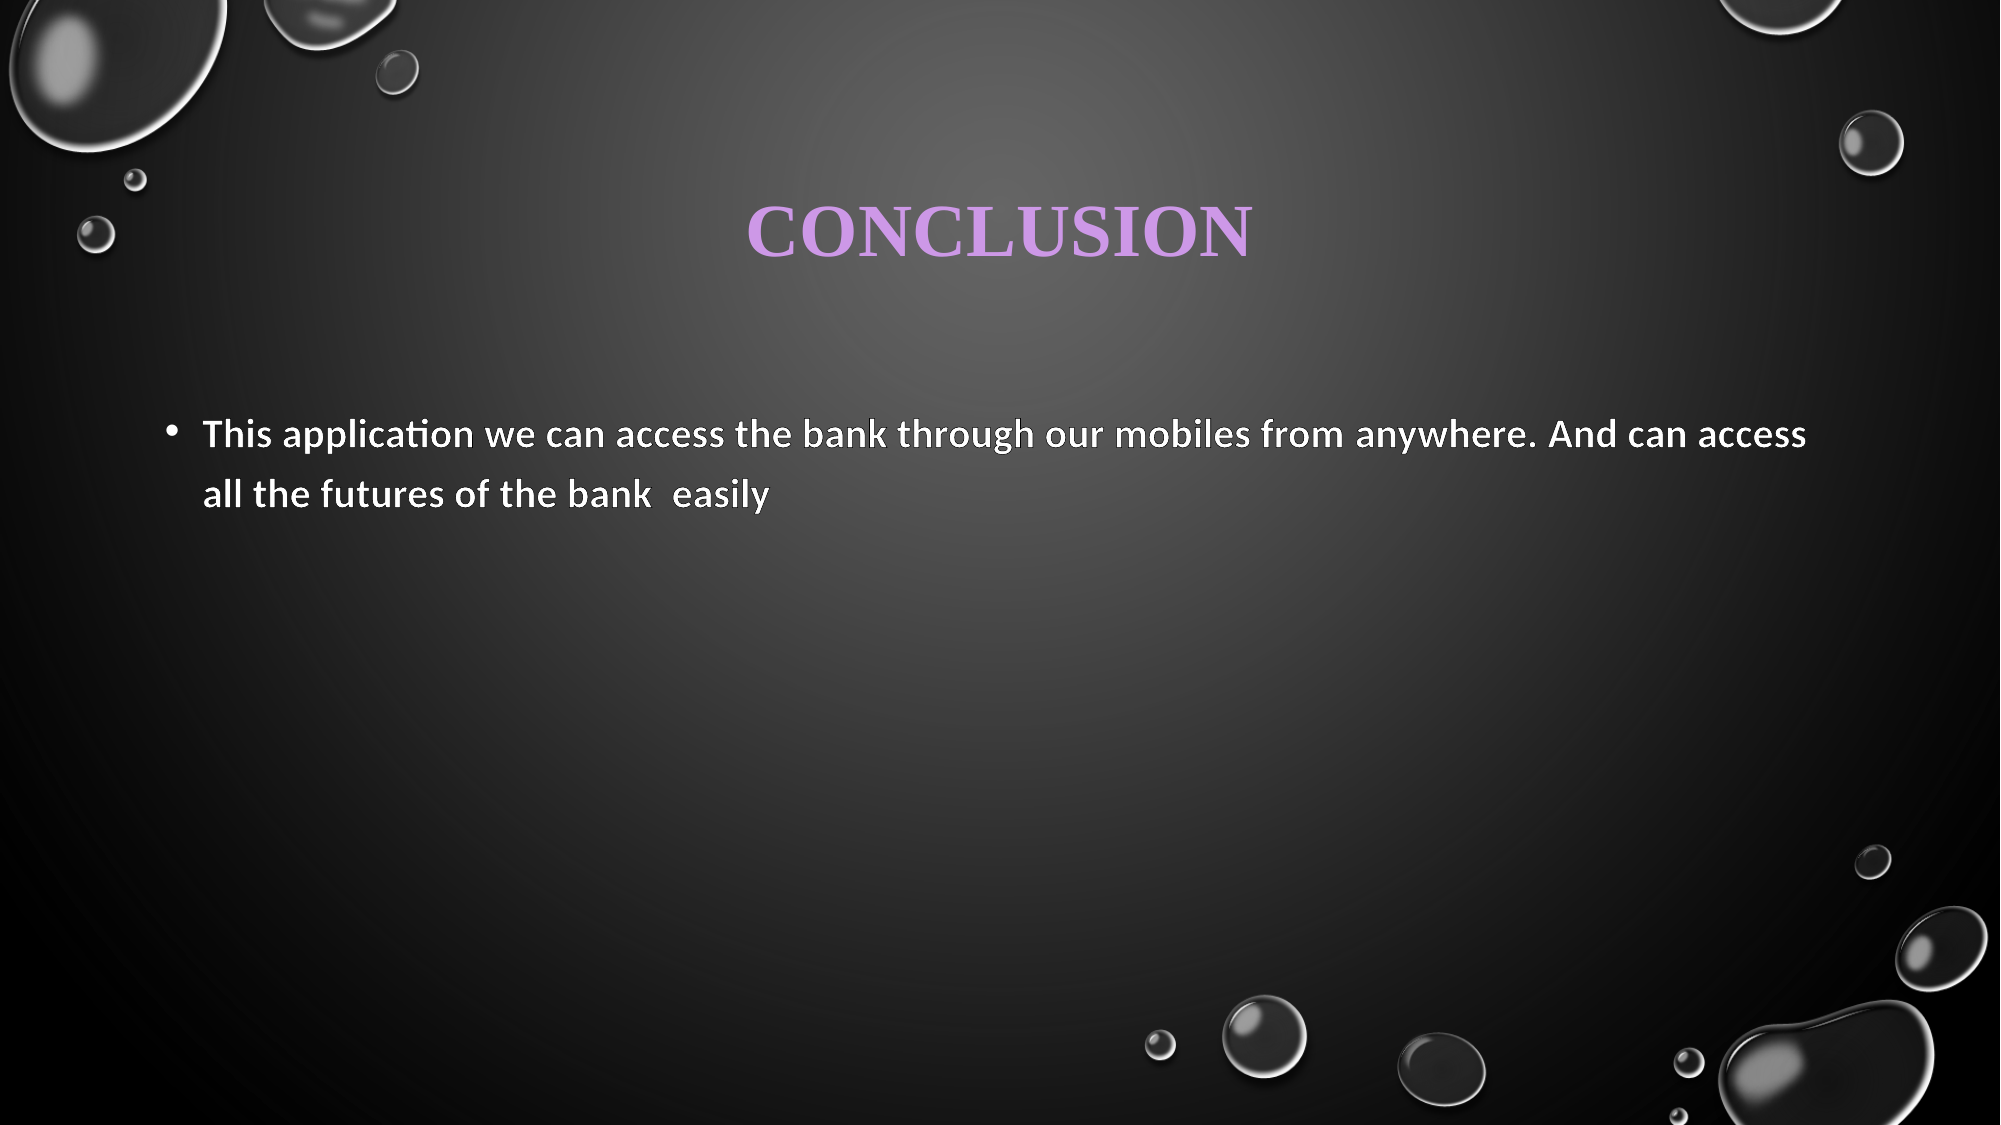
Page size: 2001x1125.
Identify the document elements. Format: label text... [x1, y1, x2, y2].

picture [0, 0, 2000, 1125]
title Conclusion​ [149, 101, 1851, 364]
list This application we can access the bank through our mobiles from anywhere. And can access all the futures of the bank easily​ [149, 388, 1850, 950]
